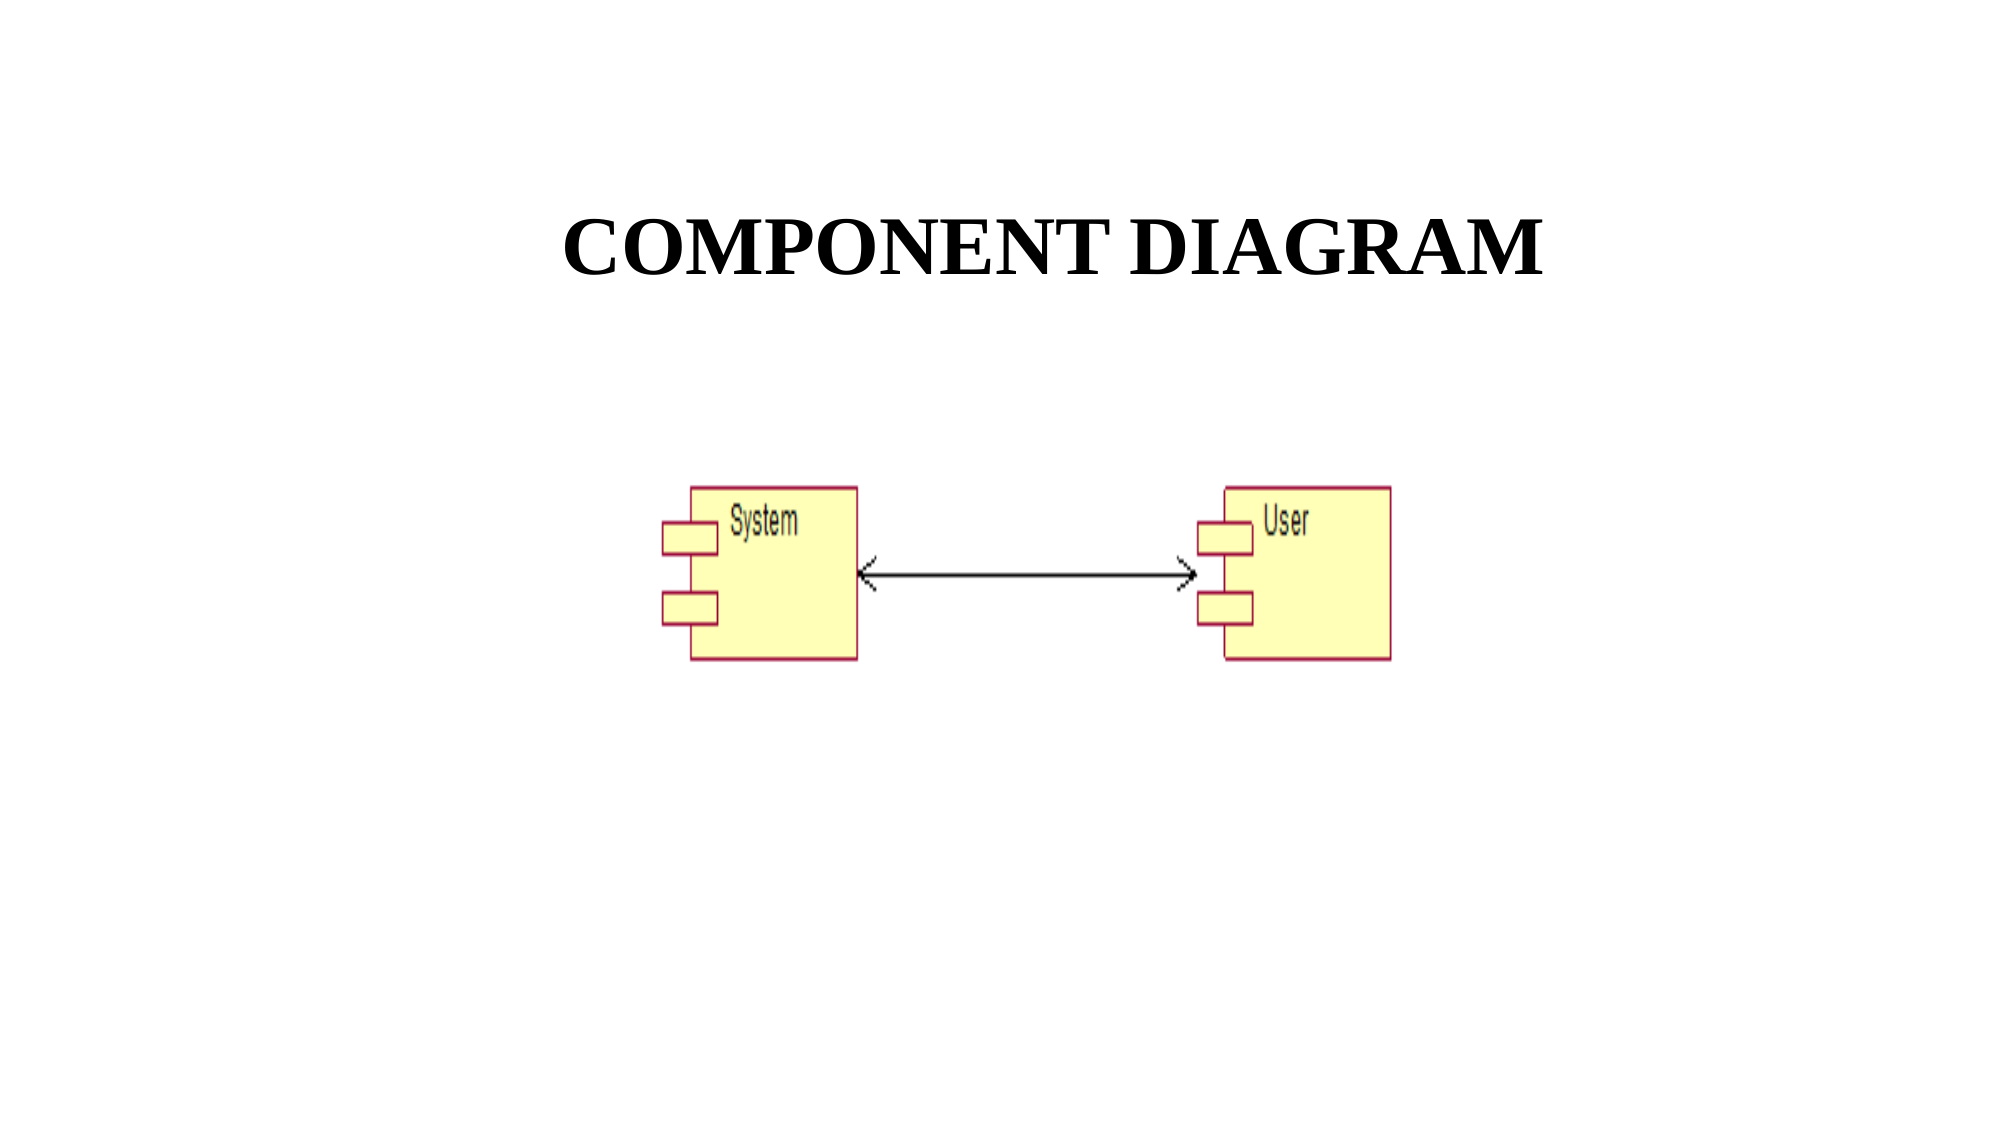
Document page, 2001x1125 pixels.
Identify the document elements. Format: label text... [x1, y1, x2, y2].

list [609, 435, 1440, 725]
title COMPONENT DIAGRAM [234, 184, 1873, 401]
